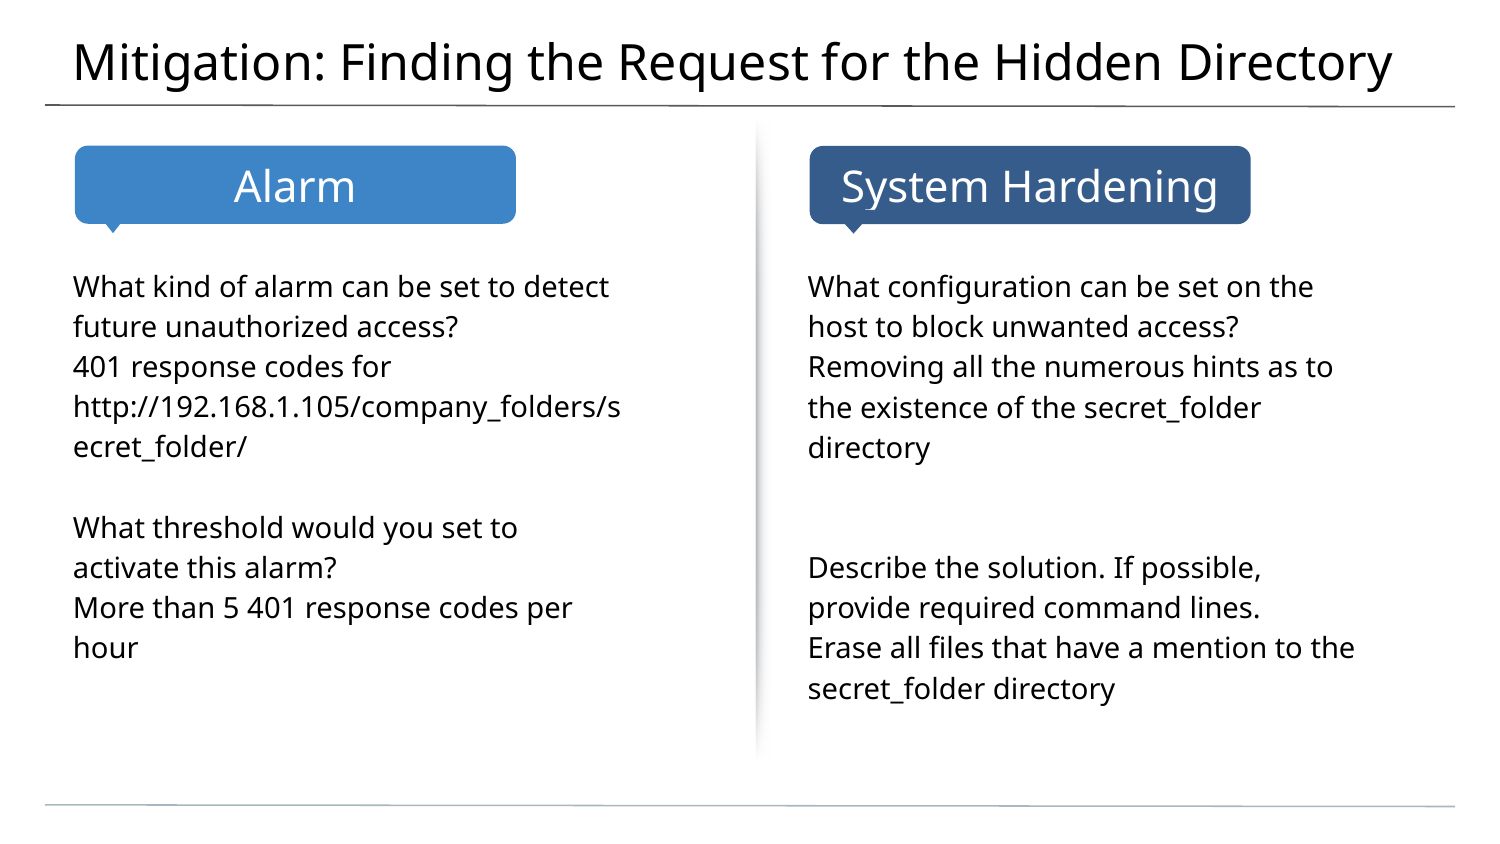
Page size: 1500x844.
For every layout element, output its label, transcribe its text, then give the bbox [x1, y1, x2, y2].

title Mitigation: Finding the Request for the Hidden Directory [0, 0, 1500, 88]
subtitle What kind of alarm can be set to detect future unauthorized access? 401 response codes for http://192.168.1.105/company_folders/secret_folder/ What threshold would you set to activate this alarm? More than 5 401 response codes per hour [0, 262, 704, 805]
subtitle What configuration can be set on the host to block unwanted access? Removing all the numerous hints as to the existence of the secret_folder directory Describe the solution. If possible, provide required command lines. Erase all files that have a mention to the secret_folder directory [732, 263, 1438, 805]
picture [703, 107, 839, 782]
